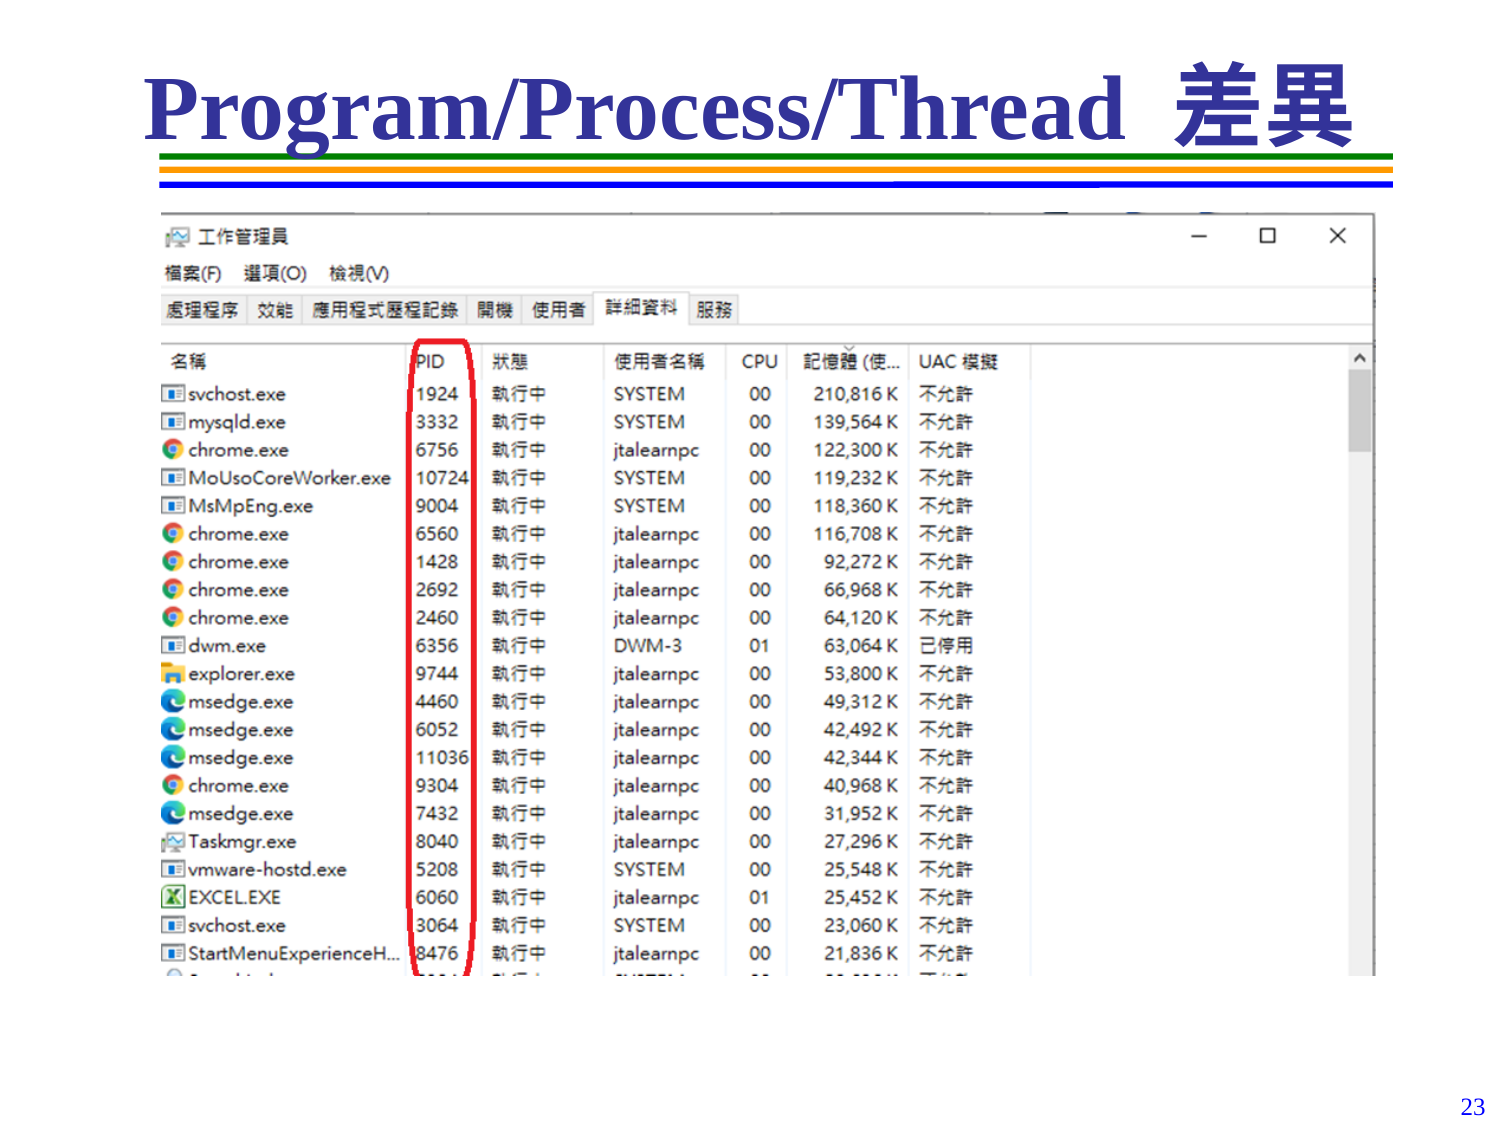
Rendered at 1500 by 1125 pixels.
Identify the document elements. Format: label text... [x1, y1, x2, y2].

title Program/Process/Thread 差異 [75, 45, 1425, 161]
picture [160, 212, 1377, 977]
slide_number 23 [1150, 1082, 1500, 1119]
